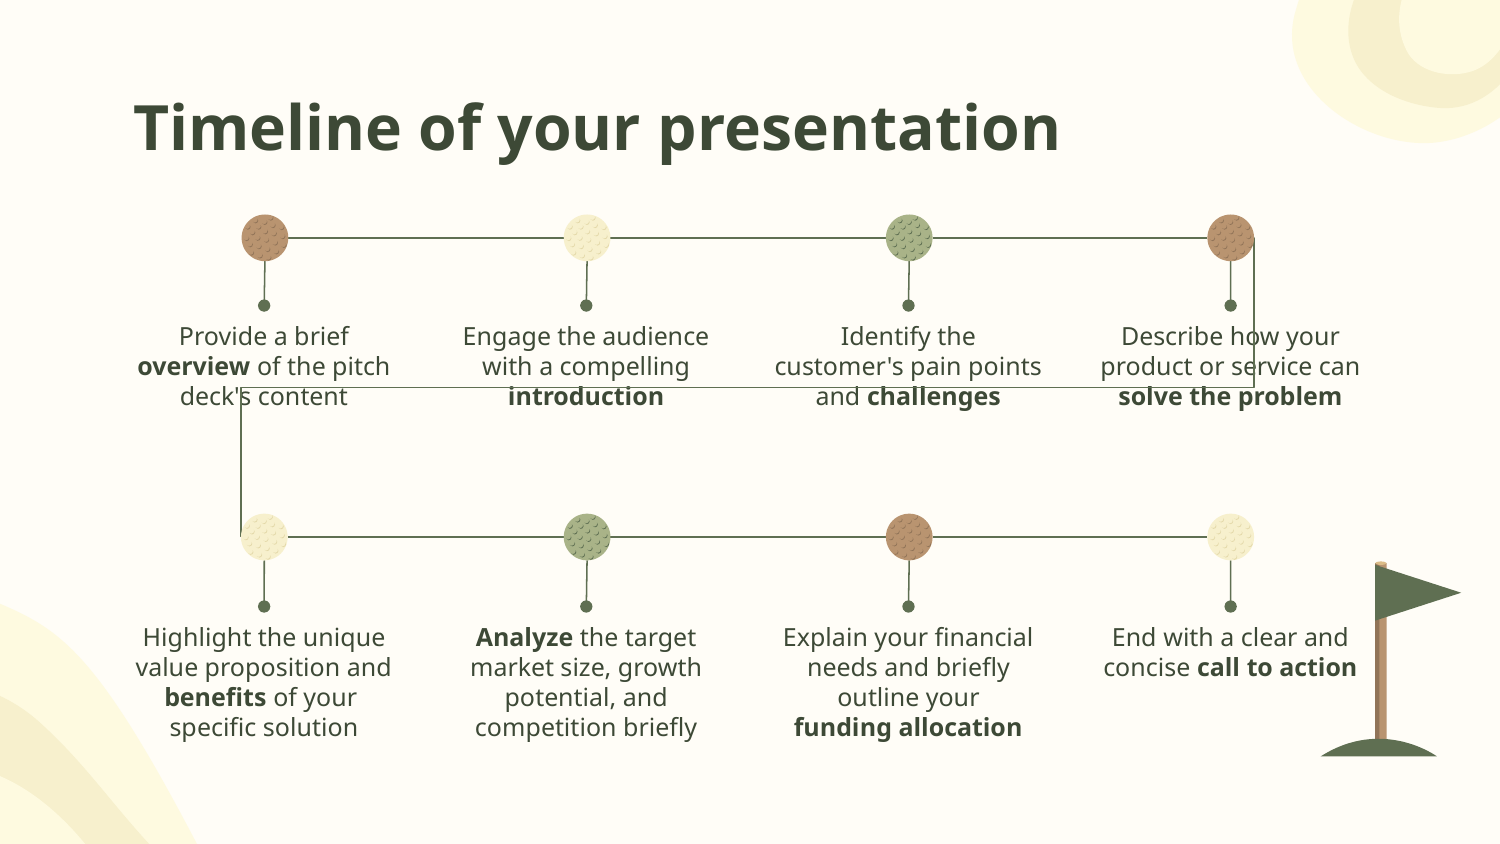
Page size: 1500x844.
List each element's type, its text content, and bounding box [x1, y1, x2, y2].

text_box Describe how your product or service can solve the problem [1260, 305, 1381, 438]
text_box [1207, 513, 1255, 561]
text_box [1320, 561, 1462, 757]
text_box End with a clear and concise call to action [1080, 606, 1315, 739]
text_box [885, 214, 933, 262]
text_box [240, 237, 1255, 538]
title Timeline of your presentation [118, 72, 1382, 167]
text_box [241, 214, 289, 262]
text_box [240, 513, 288, 561]
text_box Highlight the unique value proposition and benefits of your specific solution [114, 606, 415, 739]
text_box Analyze the target market size, growth potential, and competition briefly [436, 606, 737, 739]
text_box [1207, 214, 1255, 262]
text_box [885, 513, 933, 561]
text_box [563, 513, 611, 561]
text_box Explain your financial needs and briefly outline your funding allocation [758, 606, 1059, 739]
text_box Provide a brief overview of the pitch deck's content [114, 305, 235, 438]
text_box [563, 214, 611, 262]
